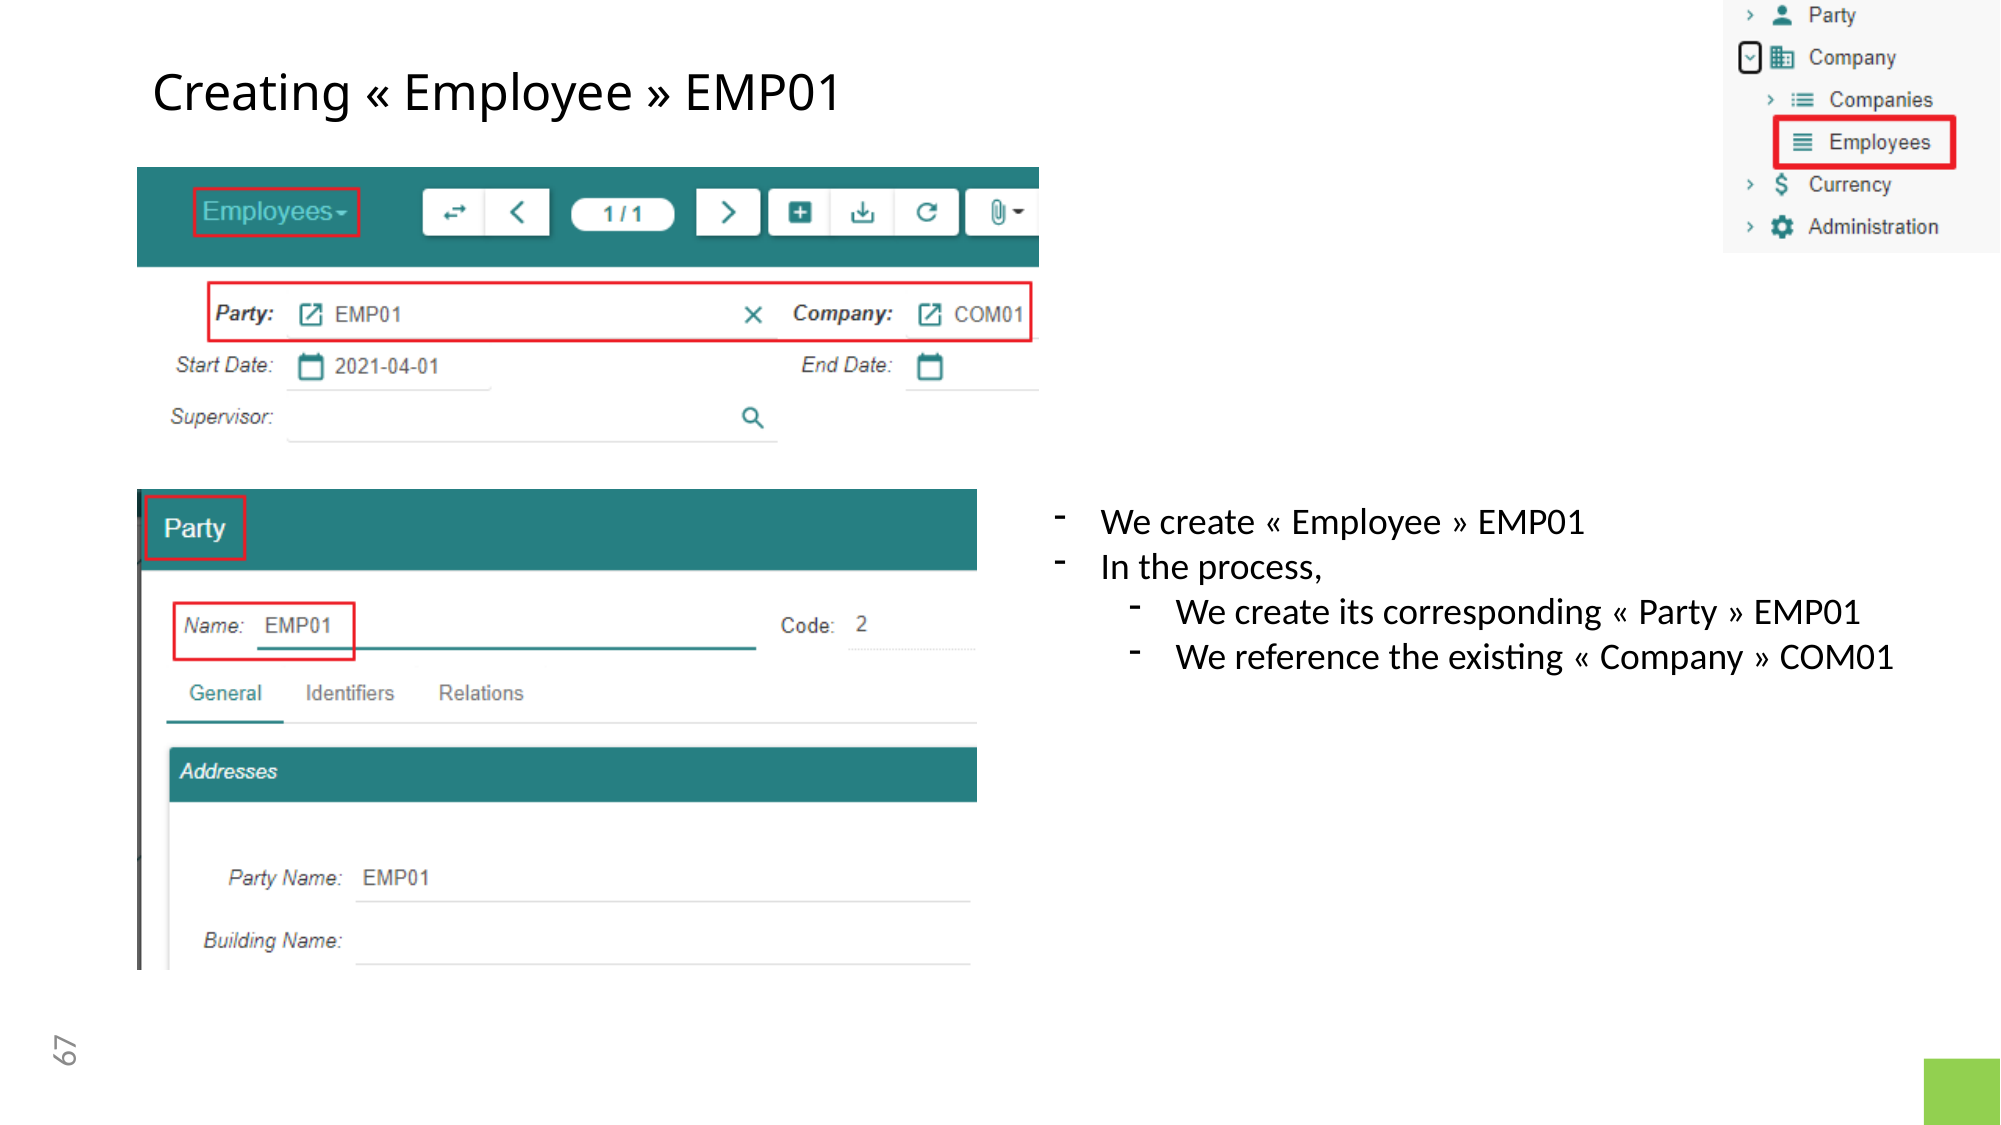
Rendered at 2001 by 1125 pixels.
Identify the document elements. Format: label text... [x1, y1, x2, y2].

picture [137, 167, 1039, 446]
text_box We create « Employee » EMP01 In the process, We create its corresponding « Party » EMP01 We reference the existing « Company » COM01 [1039, 489, 1953, 685]
title Creating « Employee » EMP01 [137, 59, 1723, 136]
picture [1723, 0, 2000, 254]
picture [137, 489, 977, 970]
text_box [1923, 1058, 2000, 1125]
slide_number 67 [32, 995, 93, 1108]
